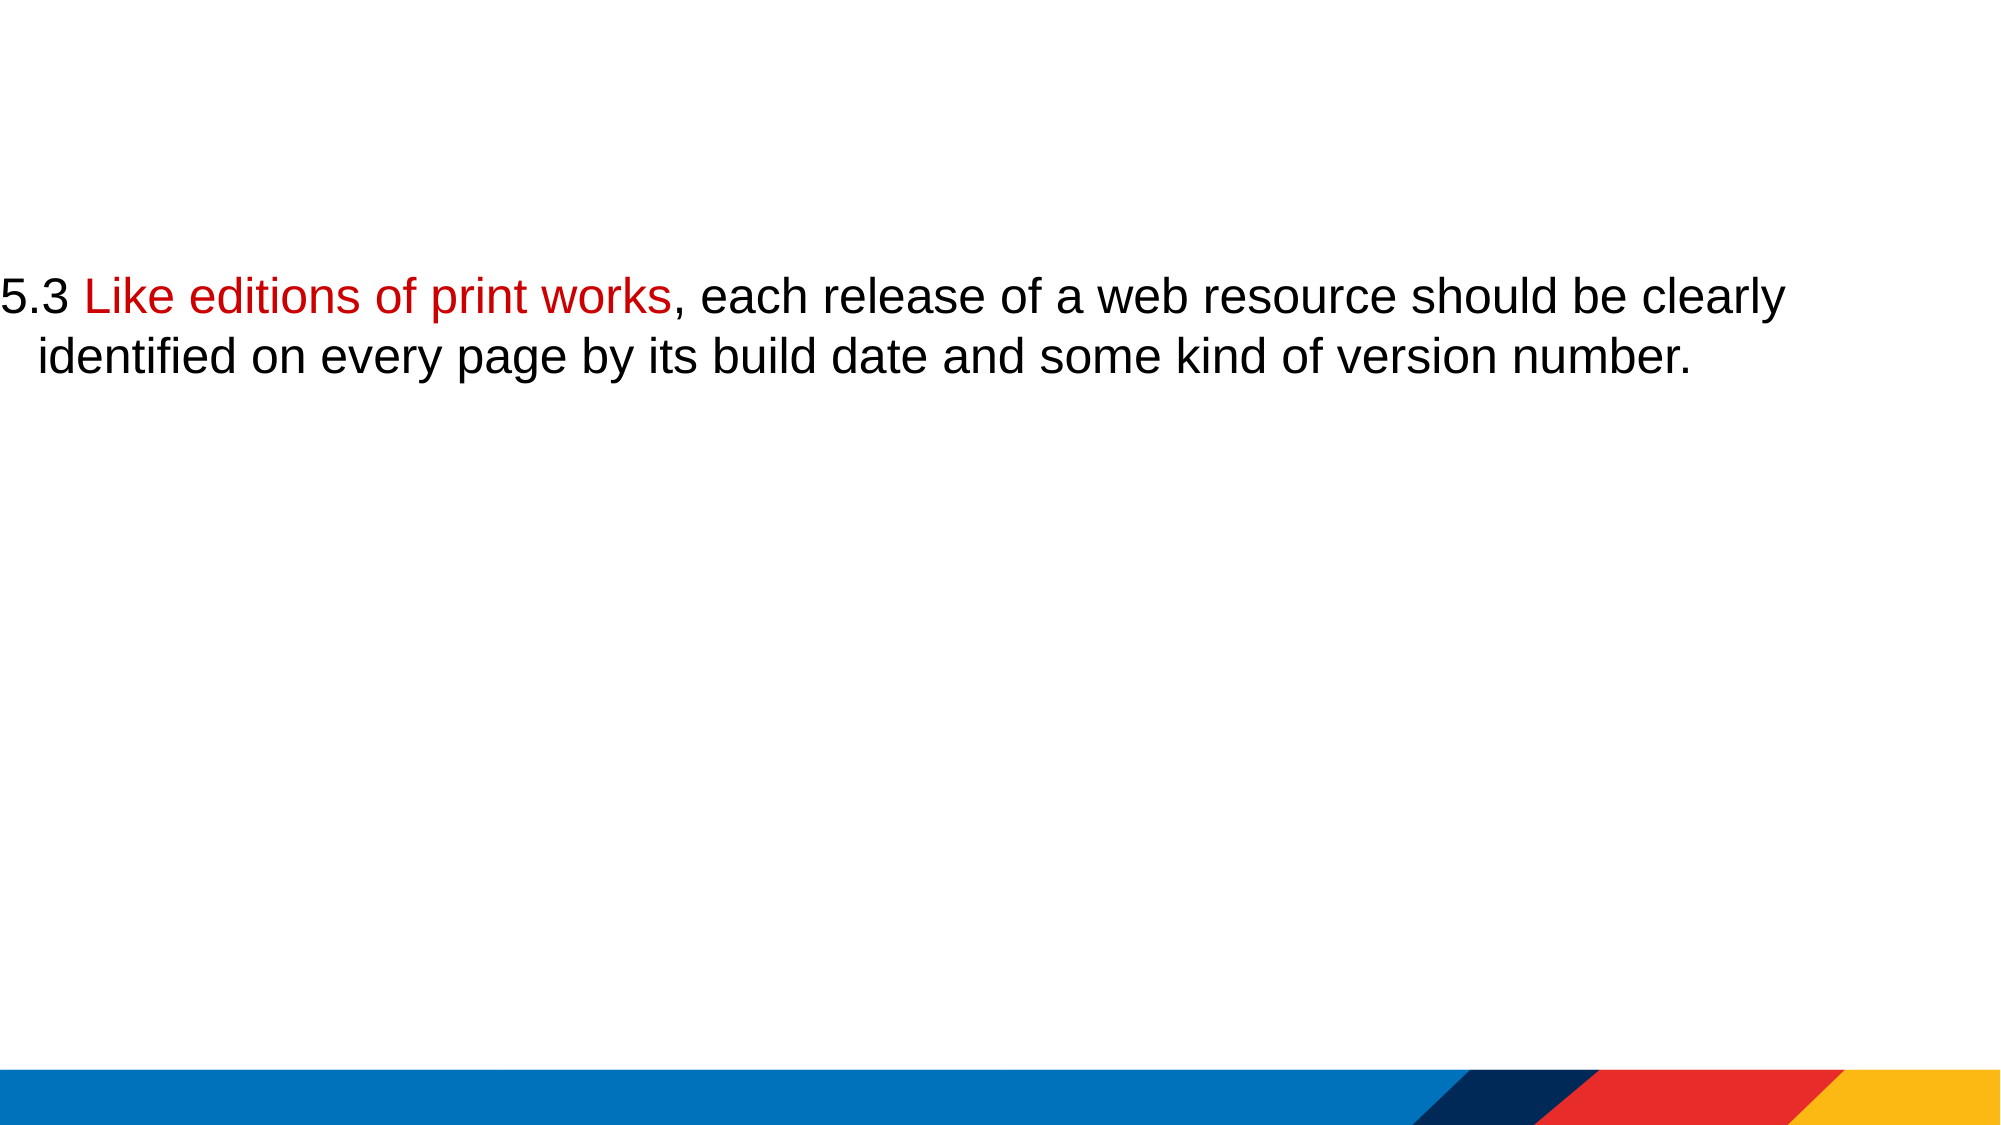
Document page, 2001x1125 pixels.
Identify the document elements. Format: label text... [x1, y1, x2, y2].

list 5.3 Like editions of print works, each release of a web resource should be clearly identified on every page by its build date and some kind of version number. [0, 263, 1800, 916]
picture [0, 0, 2001, 1125]
